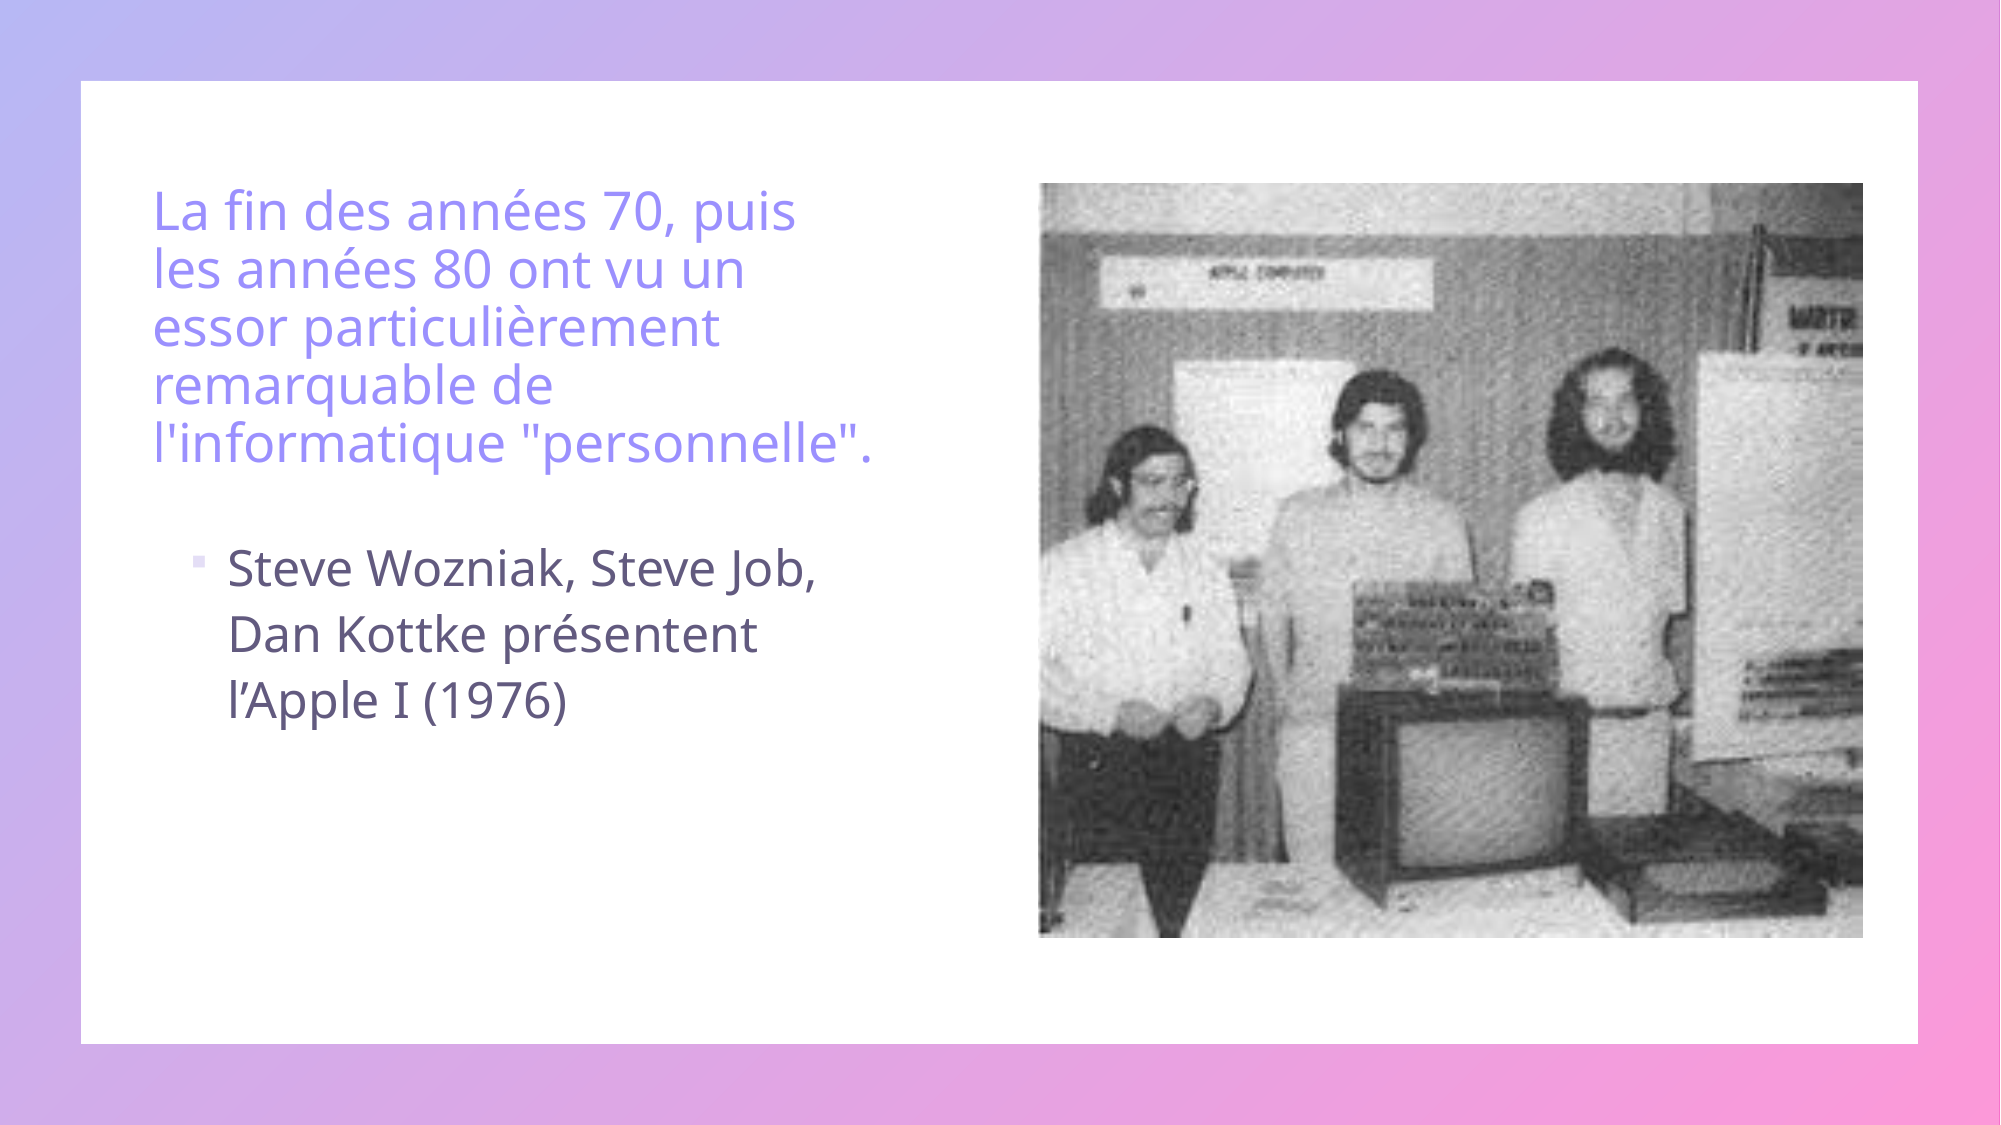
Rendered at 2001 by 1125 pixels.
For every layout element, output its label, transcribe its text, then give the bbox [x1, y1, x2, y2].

title La fin des années 70, puis les années 80 ont vu un essor particulièrement remarquable de l'informatique "personnelle". [137, 140, 889, 482]
text_box [82, 82, 1918, 1043]
text_box [0, 0, 2000, 1125]
list Steve Wozniak, Steve Job, Dan Kottke présentent l’Apple I (1976) [137, 523, 889, 1014]
picture [1038, 183, 1863, 938]
